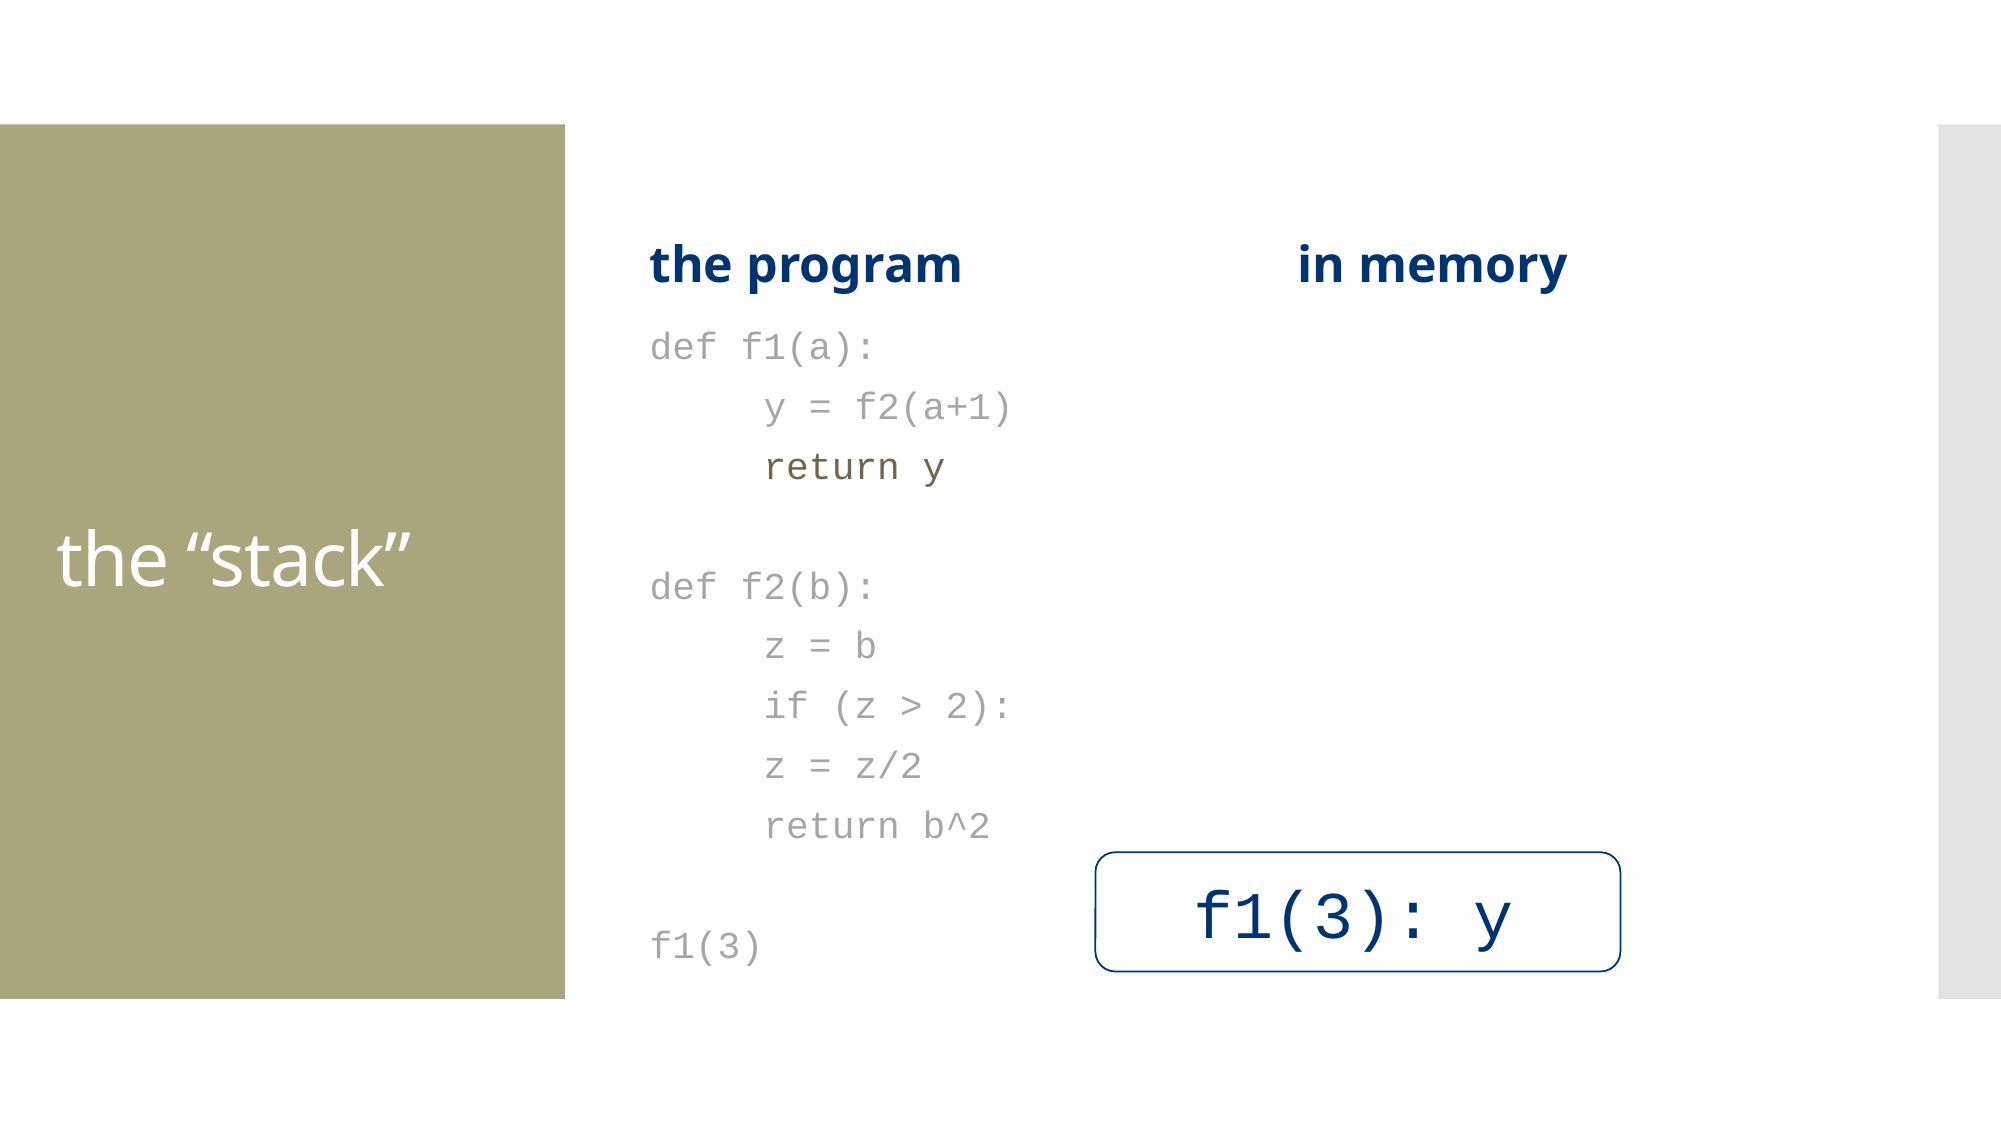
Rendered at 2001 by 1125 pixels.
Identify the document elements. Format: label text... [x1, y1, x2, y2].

list def f1(a): y = f2(a+1) return y def f2(b): z = b if (z > 2): z = z/2 return b^2 f1(3) [634, 316, 1205, 977]
text_box f1(3): y [1094, 851, 1622, 973]
title the “stack” [41, 184, 525, 940]
list the program [634, 167, 1205, 301]
list in memory [1282, 167, 1853, 302]
